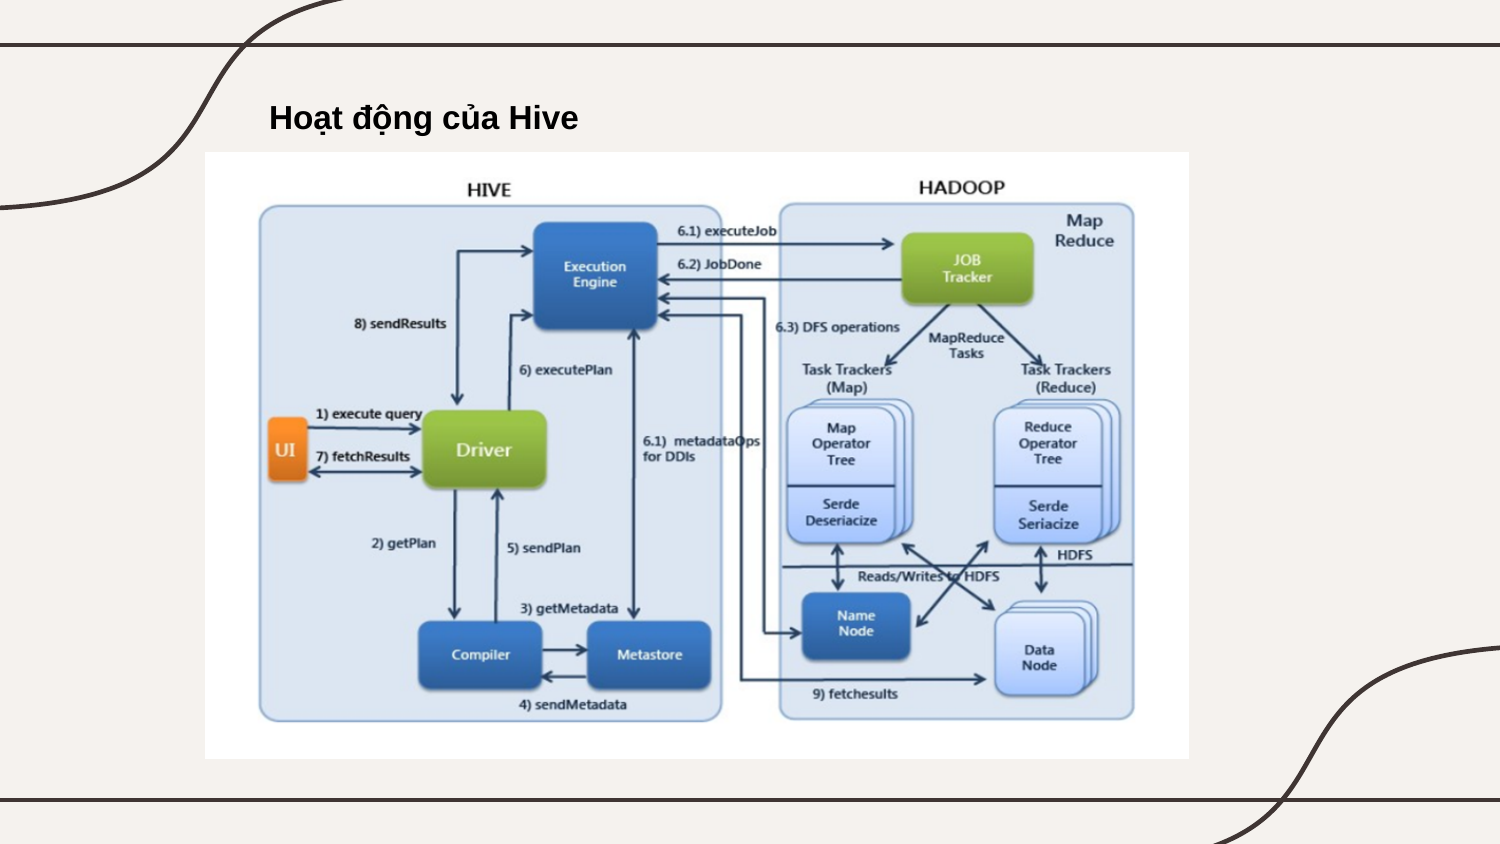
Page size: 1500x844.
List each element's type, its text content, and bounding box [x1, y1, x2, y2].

text_box Hoạt động của Hive [254, 81, 1013, 150]
picture [205, 151, 1189, 759]
